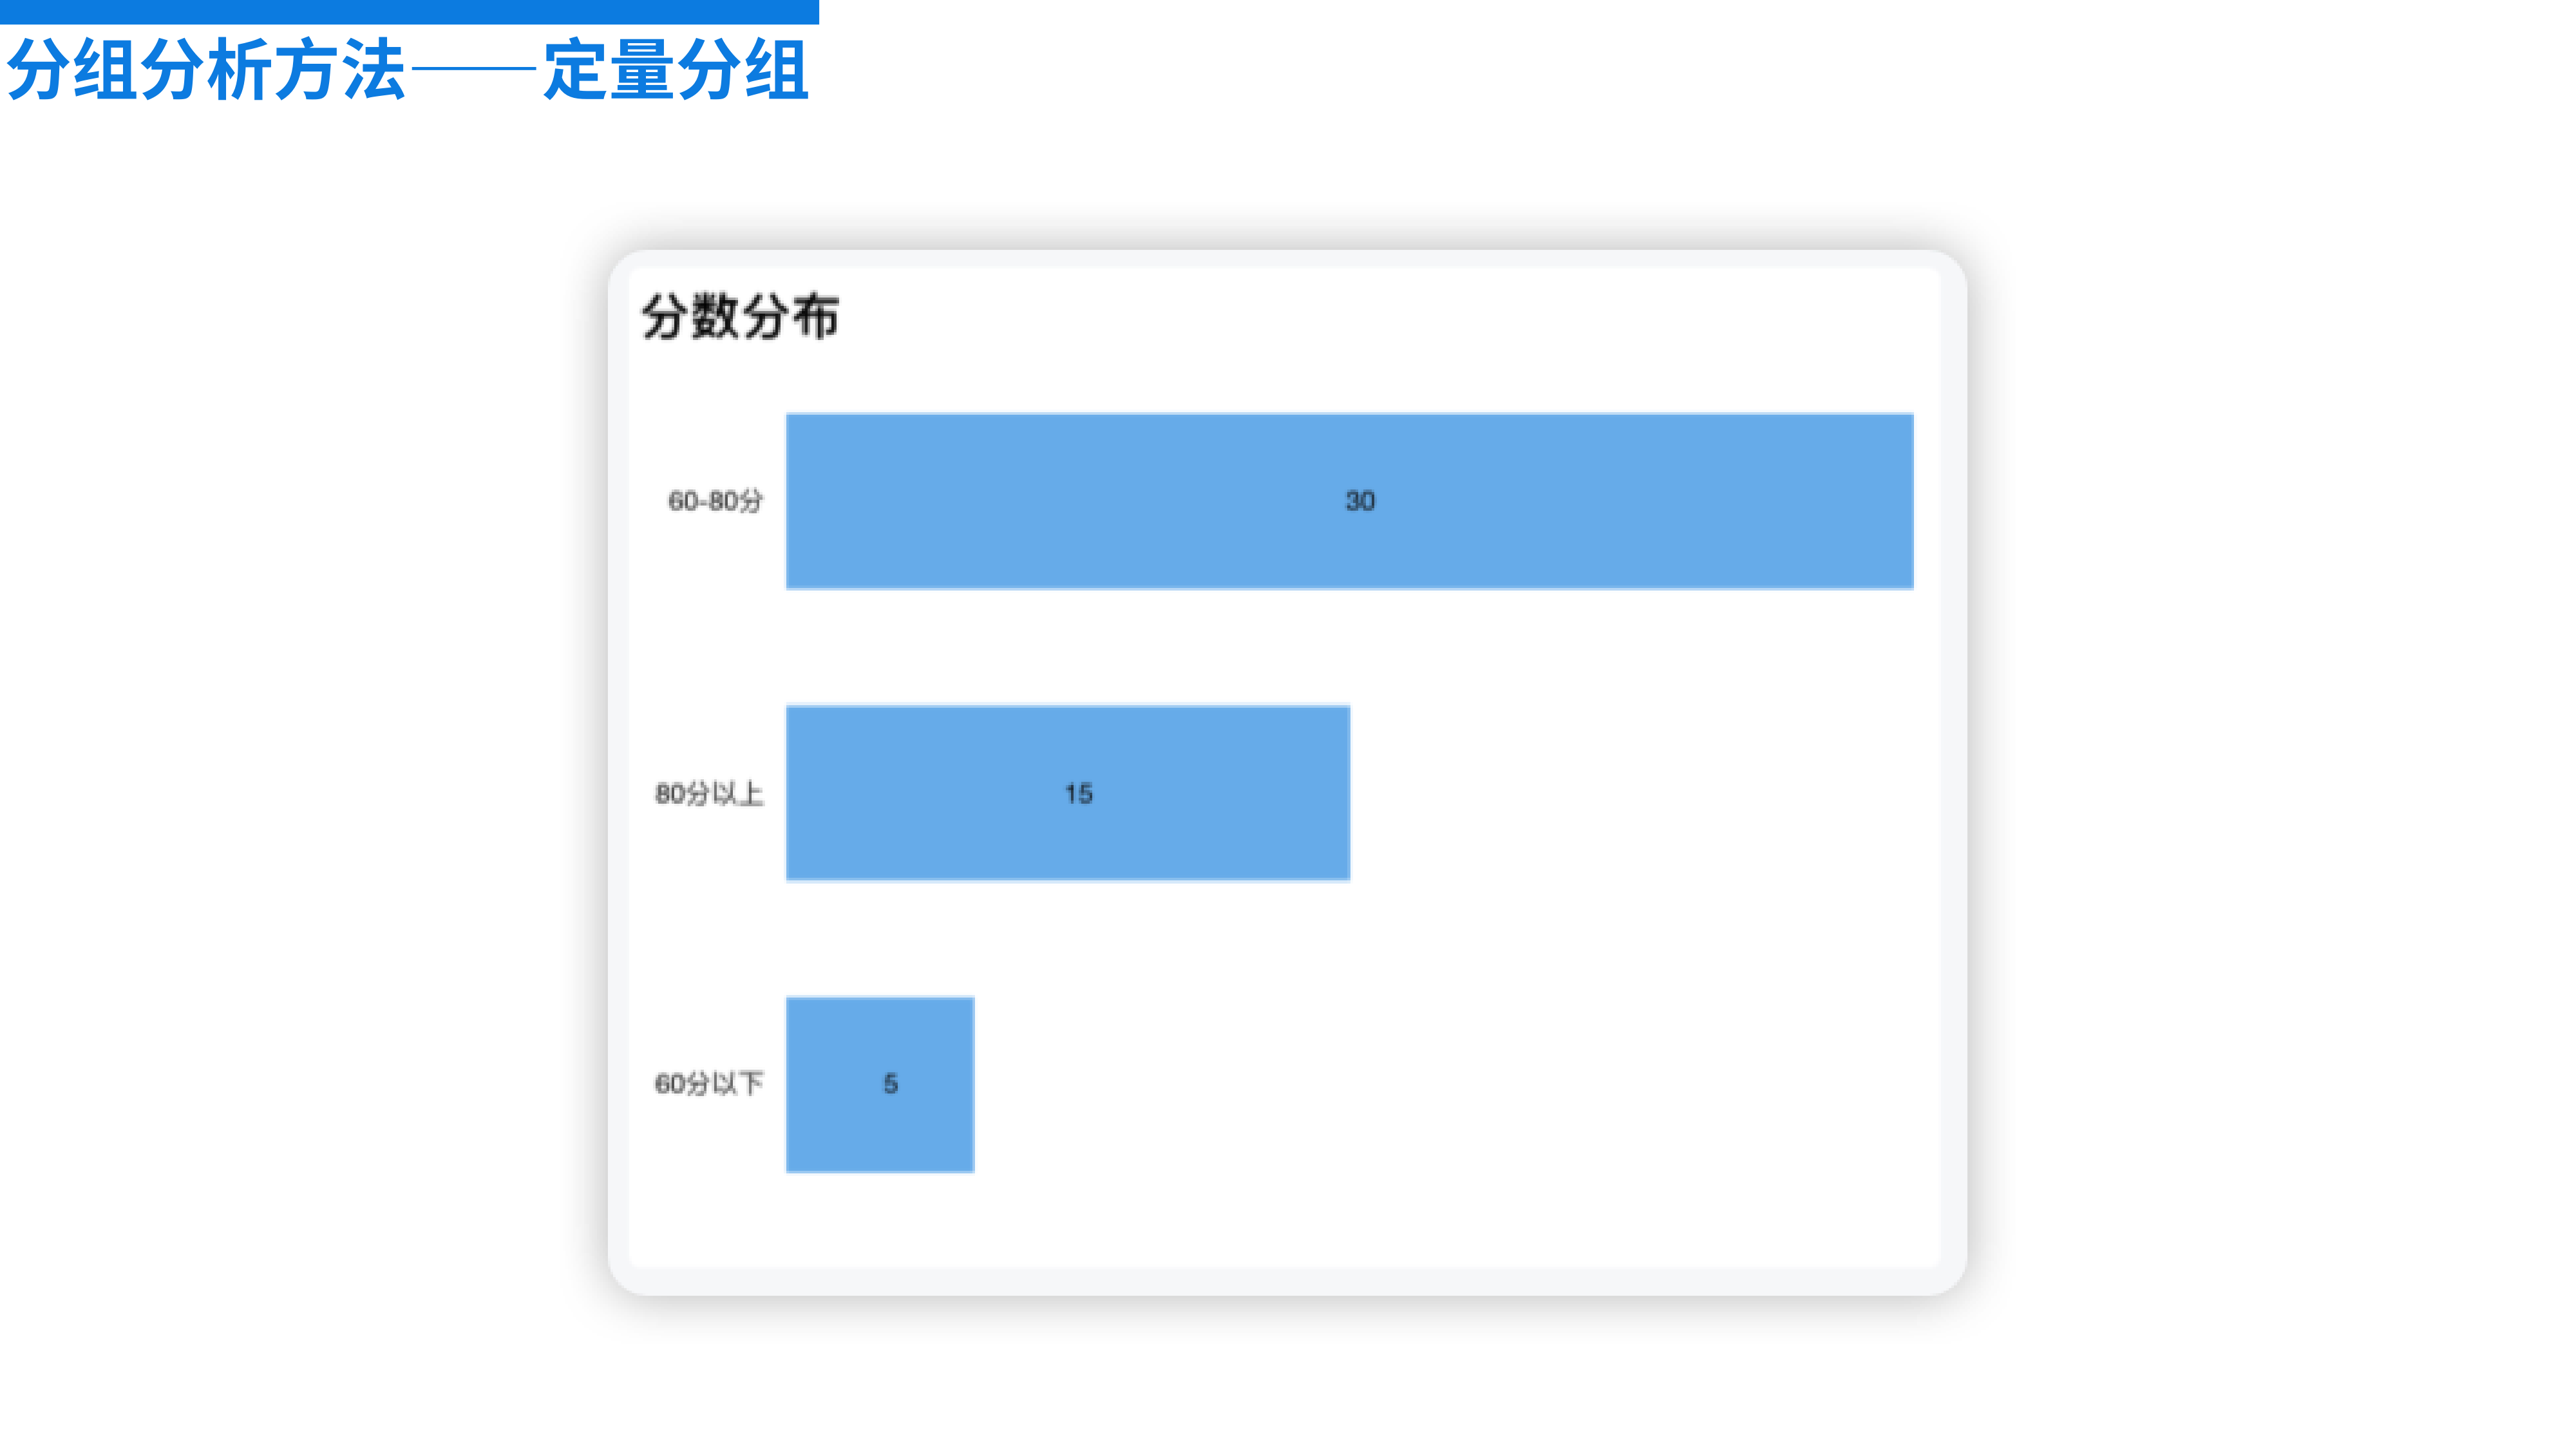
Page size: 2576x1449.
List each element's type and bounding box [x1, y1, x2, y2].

text_box [0, 0, 887, 184]
picture [560, 202, 2016, 1344]
